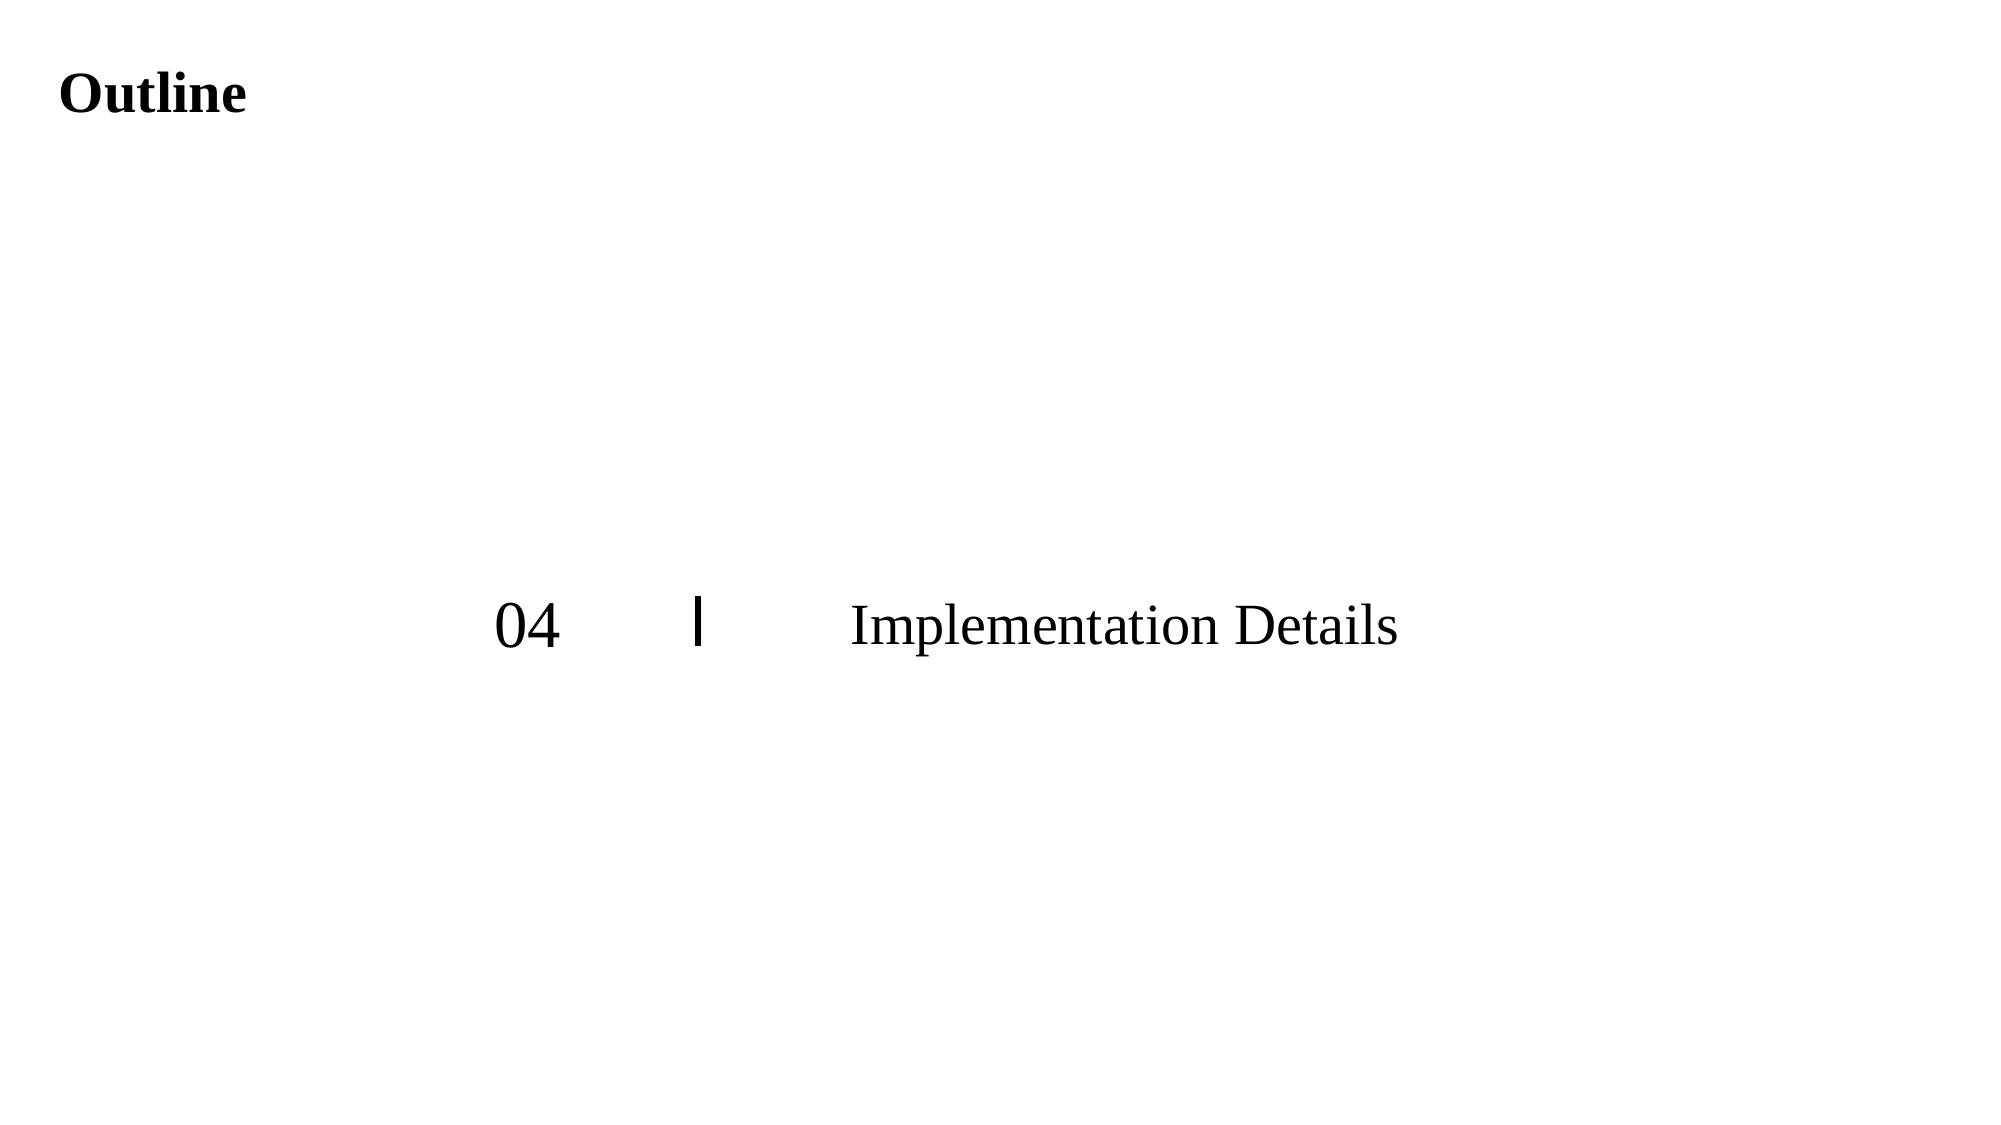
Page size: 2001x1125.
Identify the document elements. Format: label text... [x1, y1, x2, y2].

text_box Outline [0, 0, 1321, 179]
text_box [485, 527, 1517, 716]
